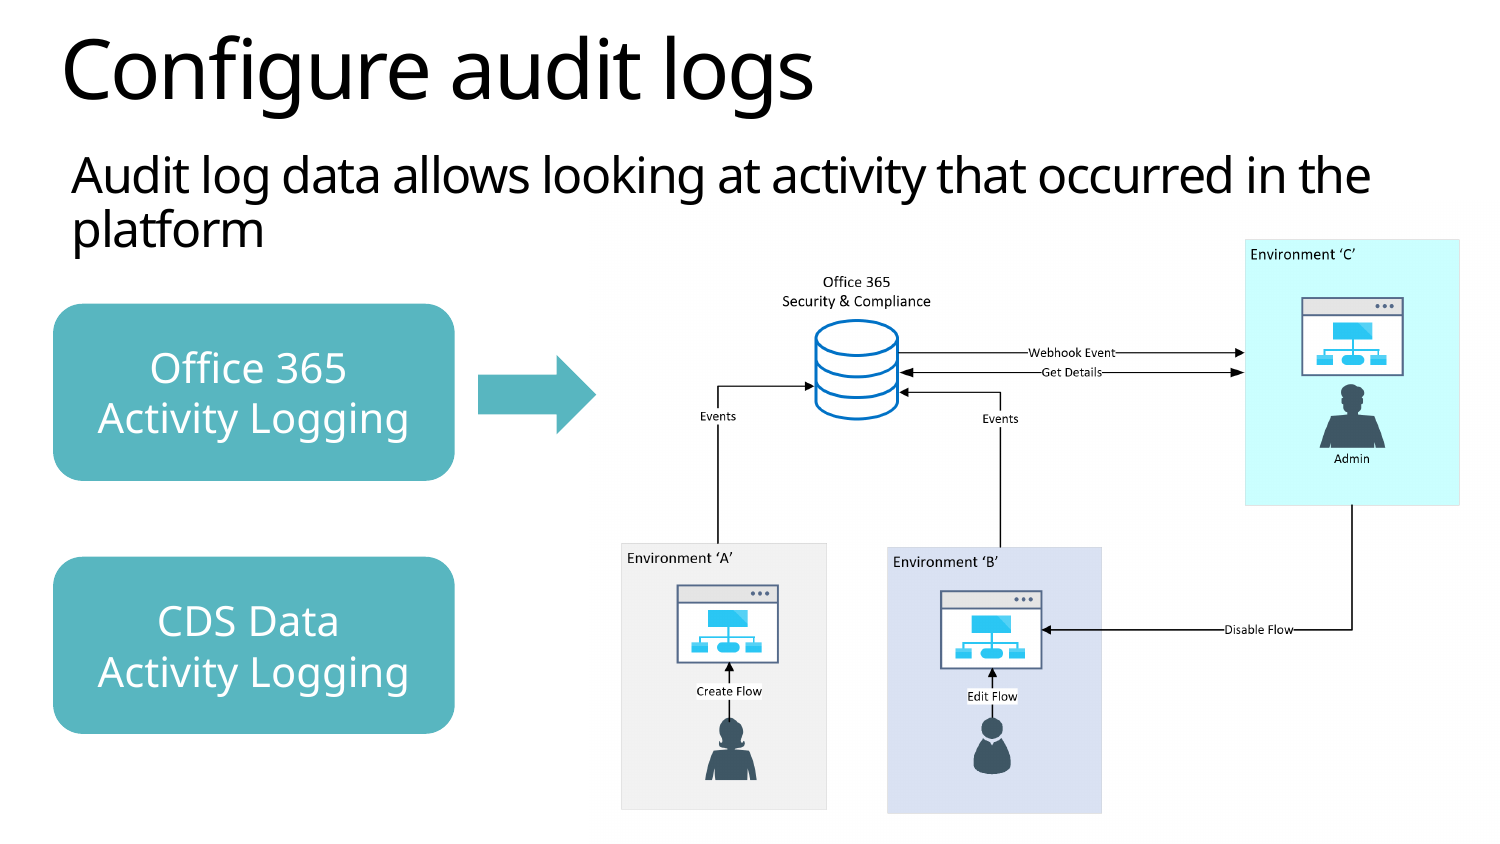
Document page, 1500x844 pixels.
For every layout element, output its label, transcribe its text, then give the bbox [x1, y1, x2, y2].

title Configure audit logs [60, 28, 1450, 119]
text_box CDS Data Activity Logging [50, 554, 457, 736]
picture [589, 200, 1500, 844]
text_box Office 365 Activity Logging [50, 301, 457, 483]
text_box Audit log data allows looking at activity that occurred in the platform [71, 150, 1428, 259]
text_box [476, 352, 584, 437]
